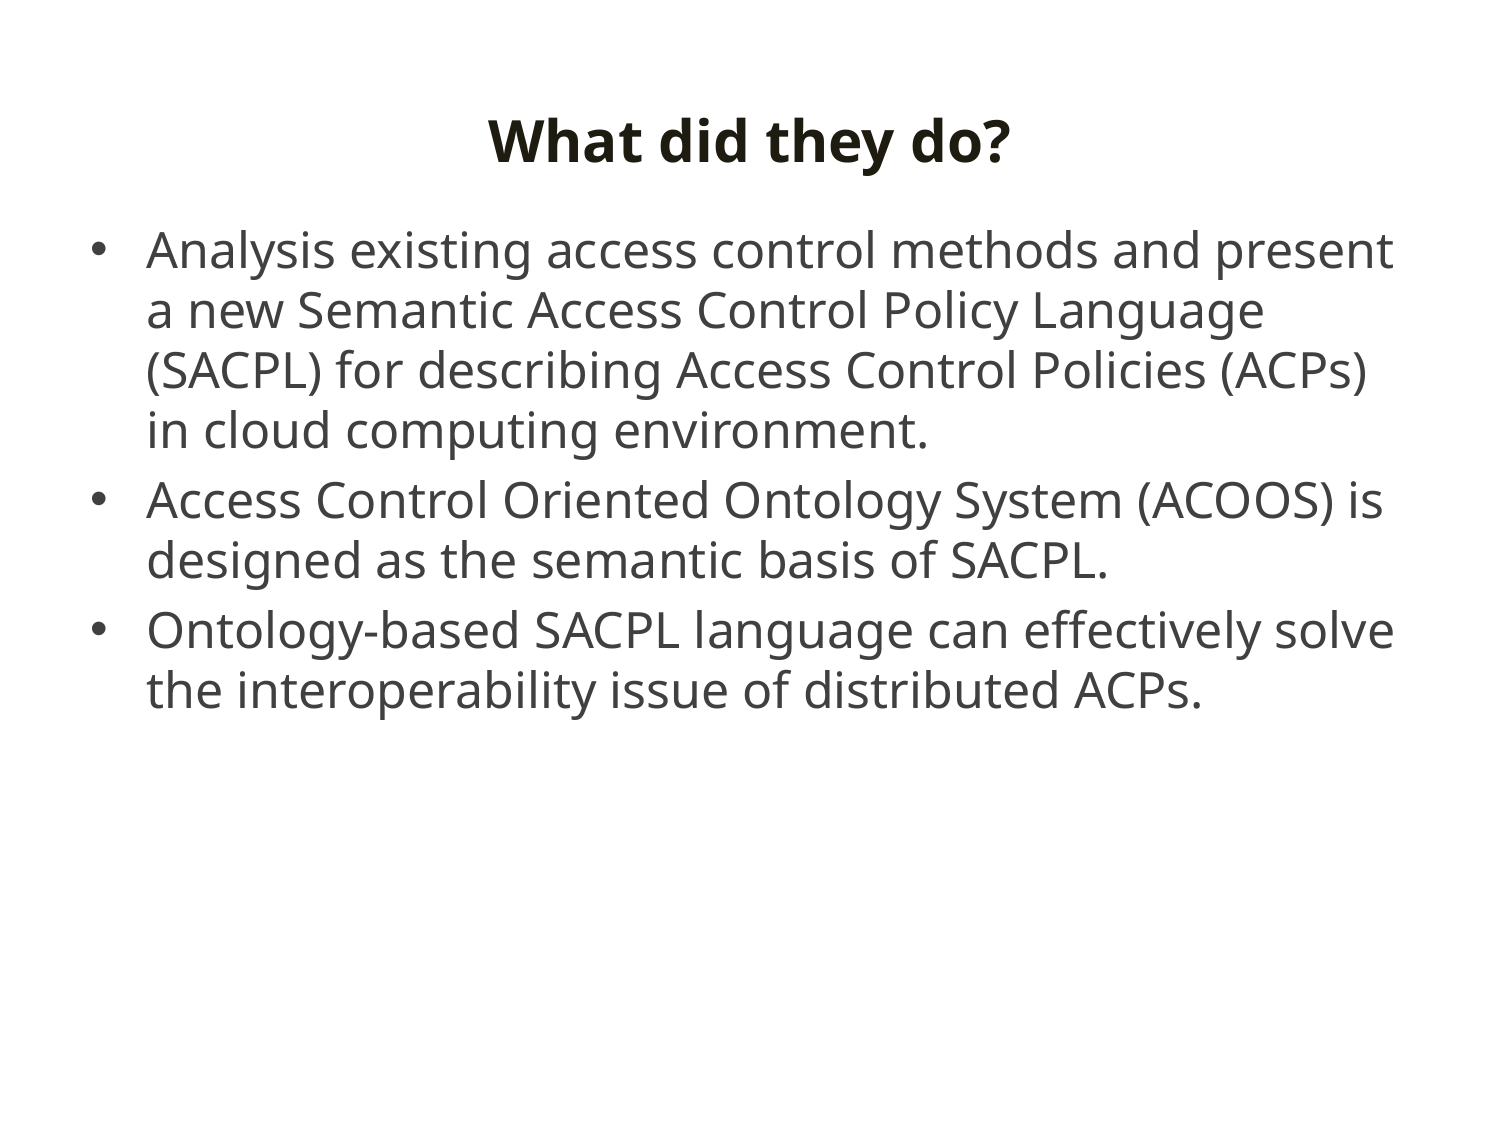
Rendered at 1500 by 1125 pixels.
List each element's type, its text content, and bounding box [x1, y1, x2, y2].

list Analysis existing access control methods and present a new Semantic Access Control Policy Language (SACPL) for describing Access Control Policies (ACPs) in cloud computing environment. Access Control Oriented Ontology System (ACOOS) is designed as the semantic basis of SACPL. Ontology-based SACPL language can effectively solve the interoperability issue of distributed ACPs. [74, 210, 1425, 1006]
title What did they do? [74, 78, 1425, 200]
